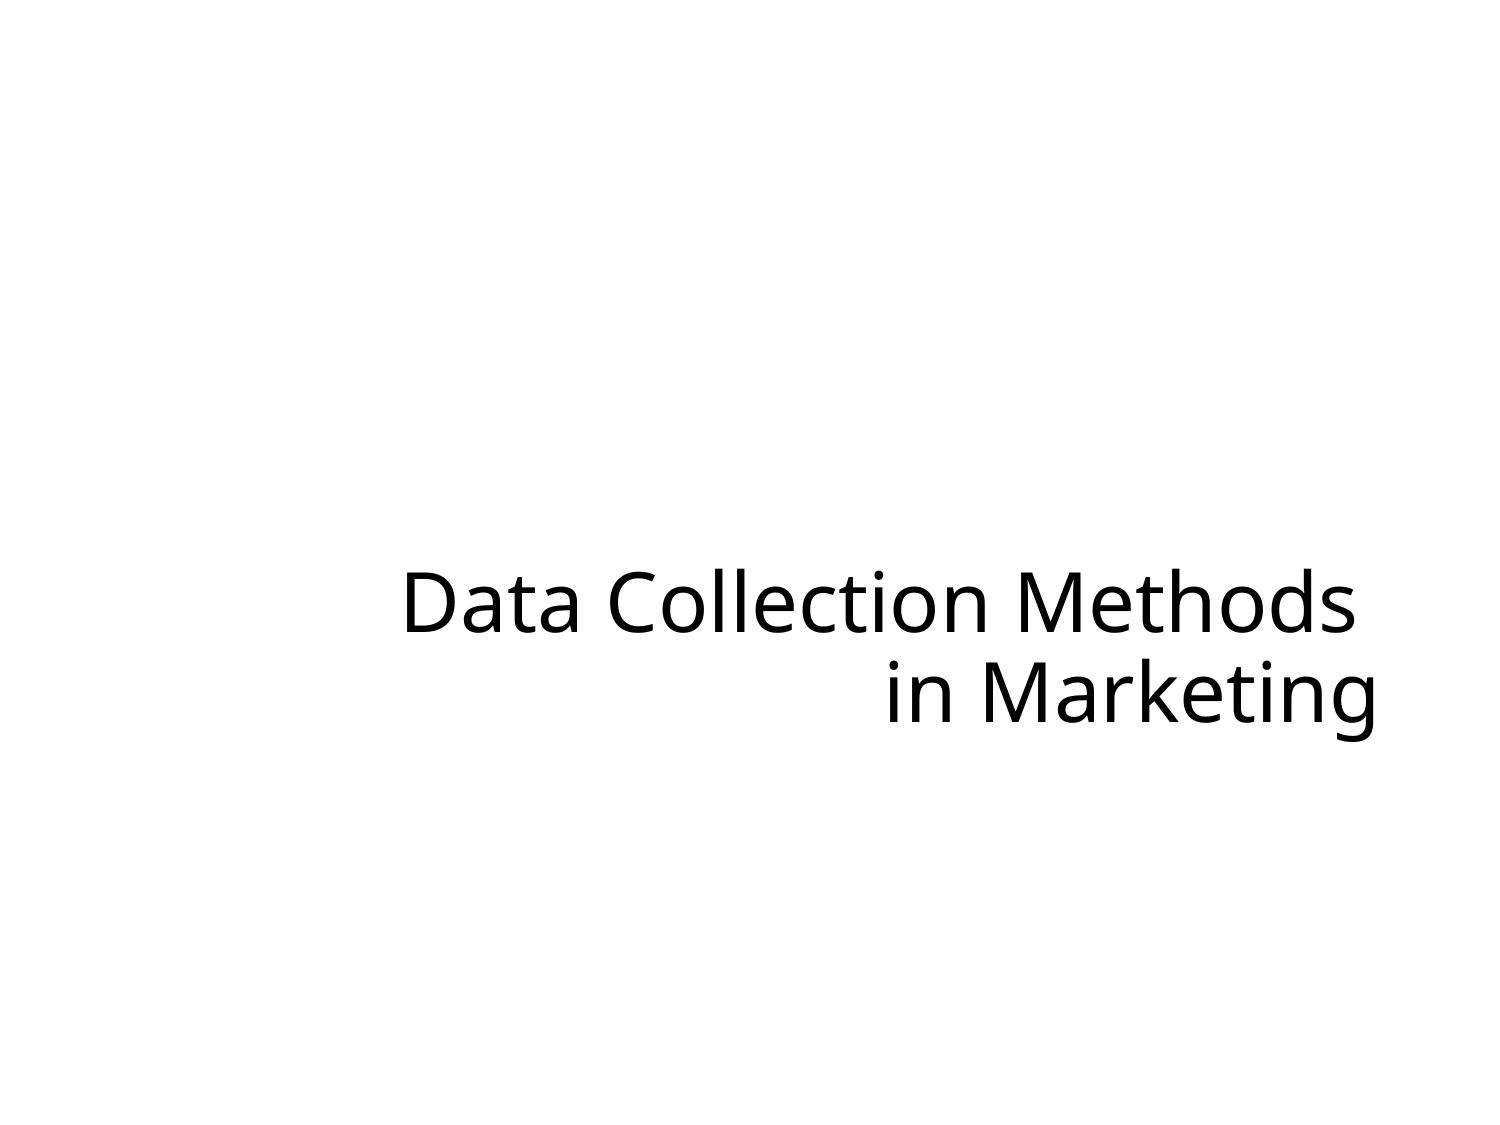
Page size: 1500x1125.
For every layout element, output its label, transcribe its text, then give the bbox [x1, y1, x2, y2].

title Data Collection Methods in Marketing [102, 280, 1397, 749]
